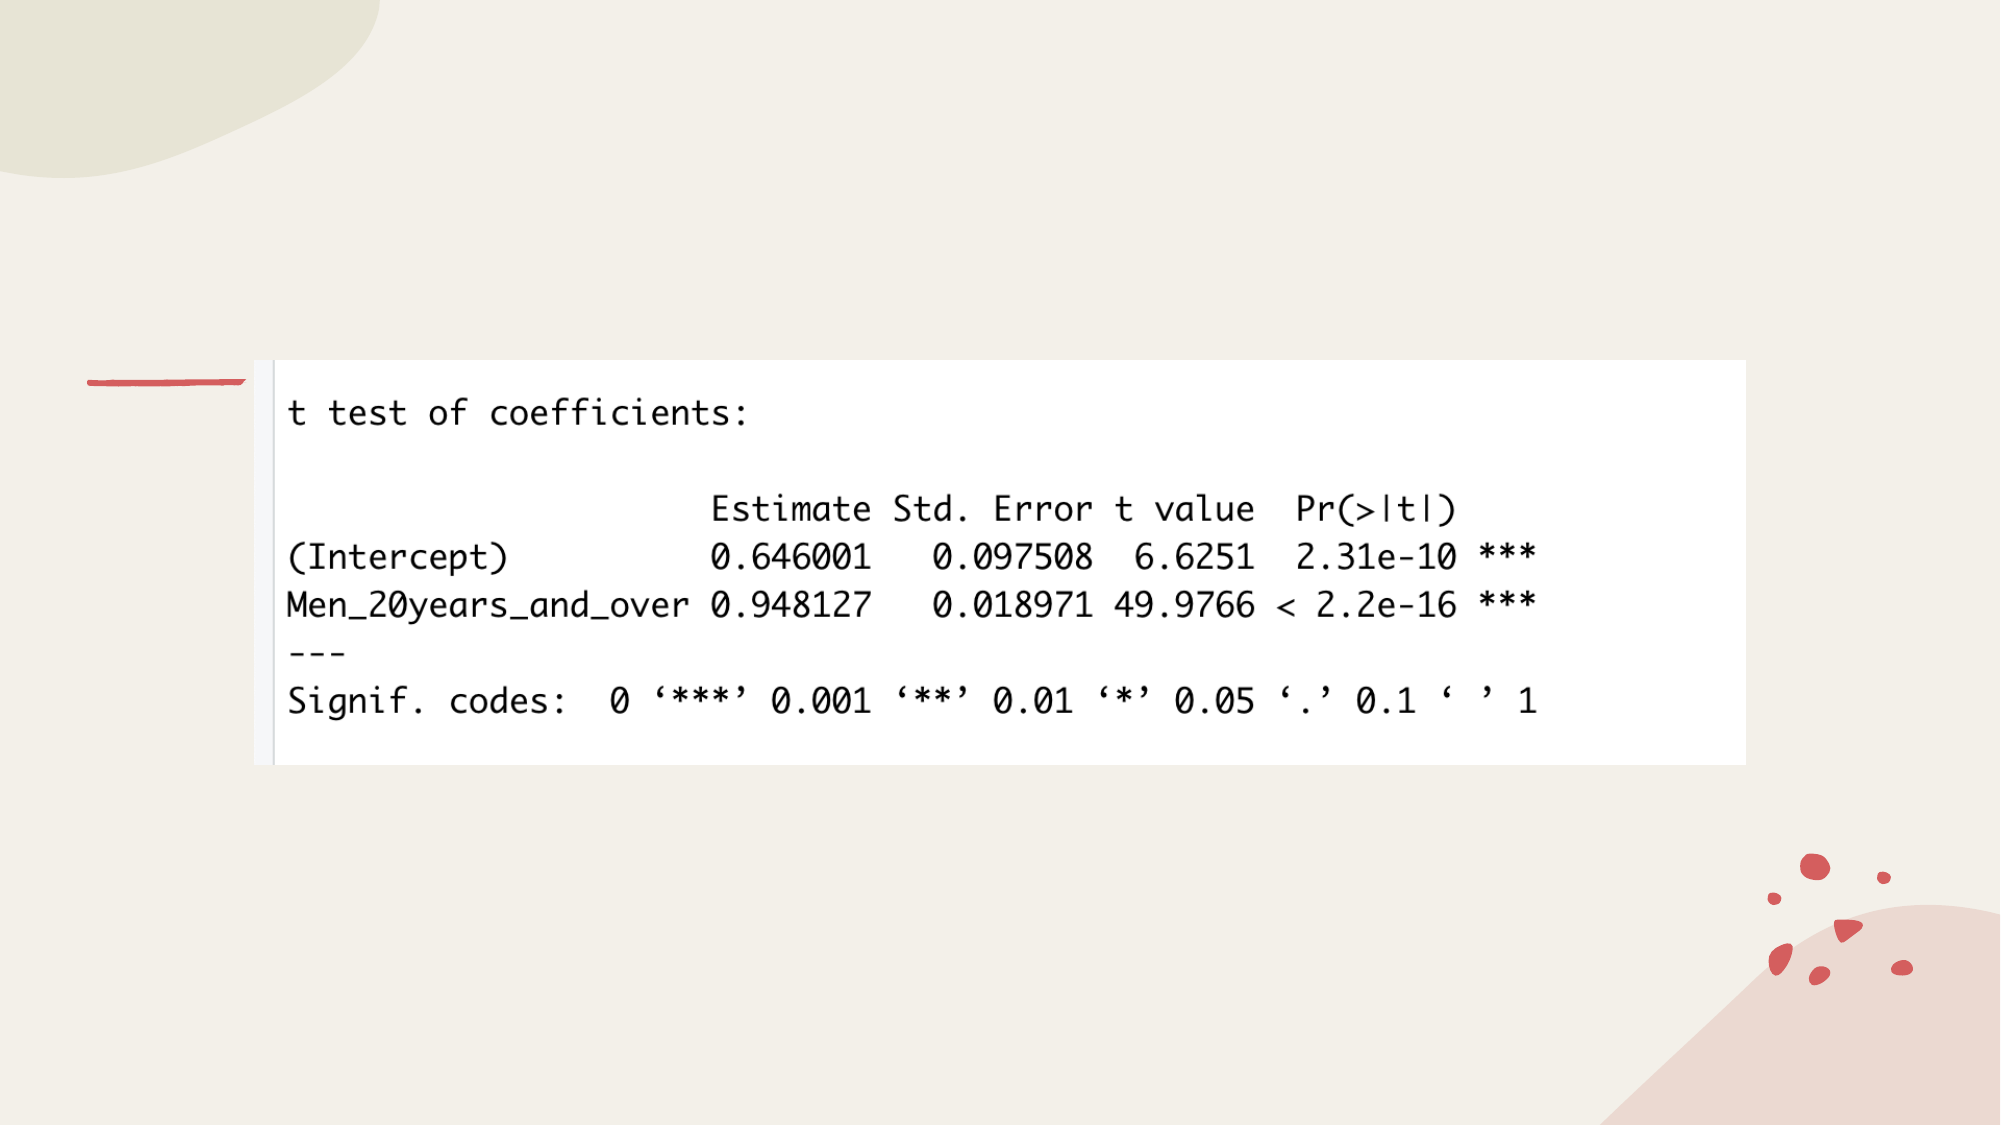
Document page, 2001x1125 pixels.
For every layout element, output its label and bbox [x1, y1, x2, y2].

picture [254, 360, 1746, 765]
